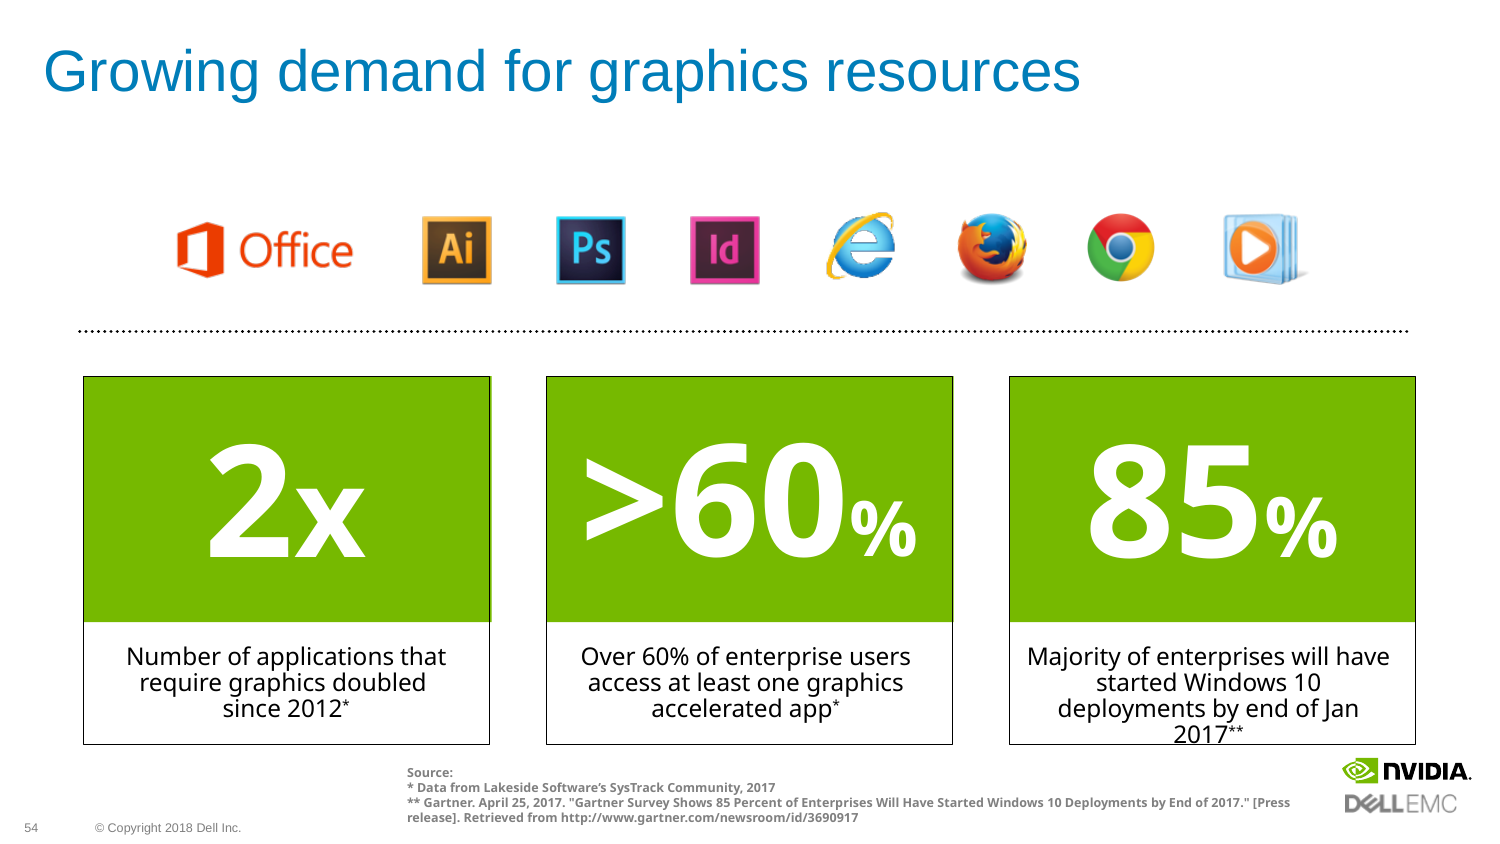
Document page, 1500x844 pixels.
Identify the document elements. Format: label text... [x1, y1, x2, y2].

picture [1345, 793, 1457, 814]
text_box [546, 376, 953, 745]
text_box Source: * Data from Lakeside Software’s SysTrack Community, 2017 ** Gartner. April 25, 2017. "Gartner Survey Shows 85 Percent of Enterprises Will Have Started Windows 10 Deployments by End of 2017." [Press release]. Retrieved from http://www.gartner.com/newsroom/id/3690917 [392, 757, 1314, 833]
text_box Number of applications that require graphics doubled since 2012* [83, 636, 490, 731]
text_box [83, 376, 490, 636]
text_box [83, 731, 490, 745]
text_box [65, 160, 1430, 332]
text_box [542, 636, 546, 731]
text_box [1341, 757, 1472, 784]
text_box [1009, 376, 1416, 745]
title Growing demand for graphics resources [43, 40, 1388, 105]
text_box Majority of enterprises will have started Windows 10 deployments by end of Jan 2017** [1005, 636, 1412, 757]
